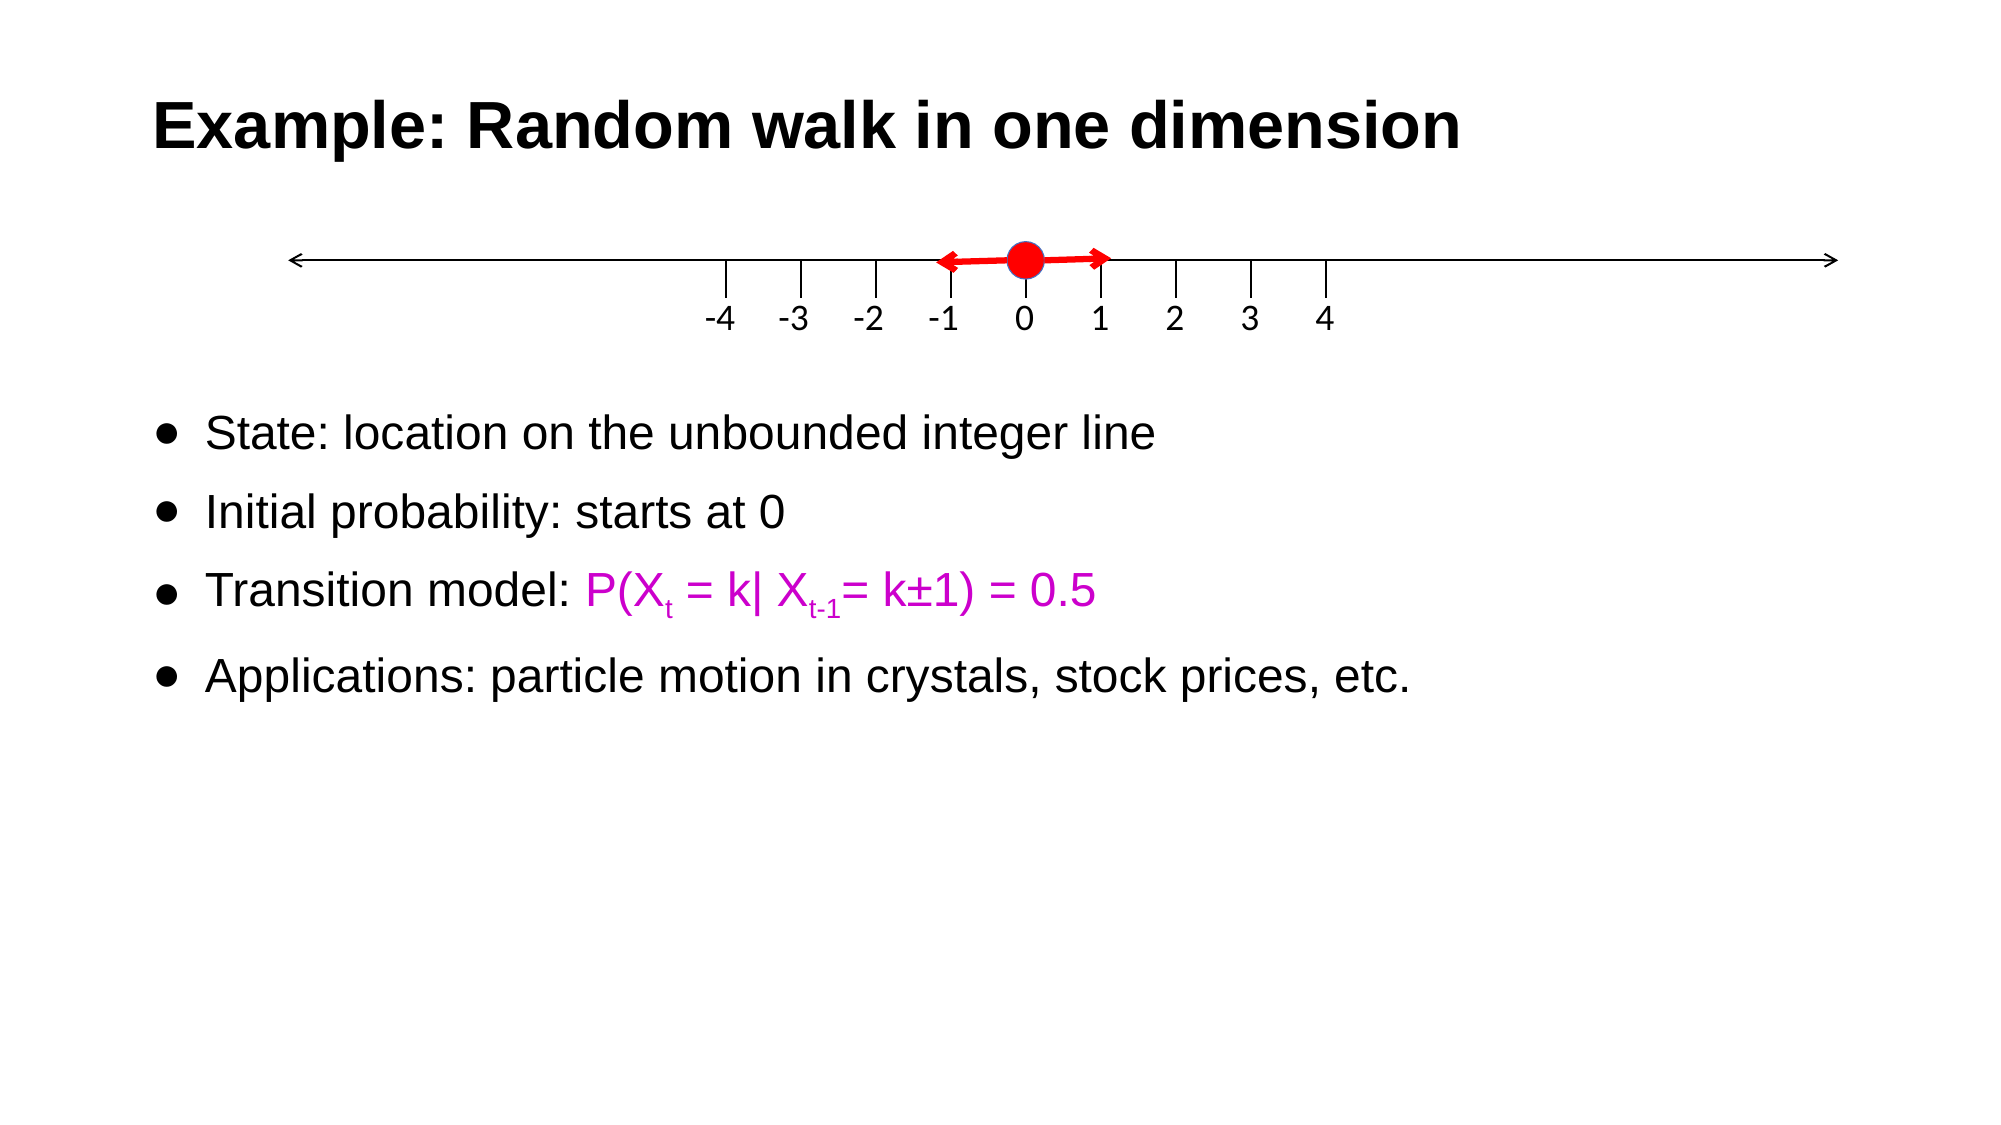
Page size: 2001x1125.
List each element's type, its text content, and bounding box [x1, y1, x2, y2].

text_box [288, 241, 1839, 346]
title Example: Random walk in one dimension [137, 59, 1863, 194]
list State: location on the unbounded integer line Initial probability: starts at 0 Transition model: P(Xt = k| Xt-1= k±1) = 0.5 Applications: particle motion in crystals, stock prices, etc. [137, 394, 1823, 1106]
